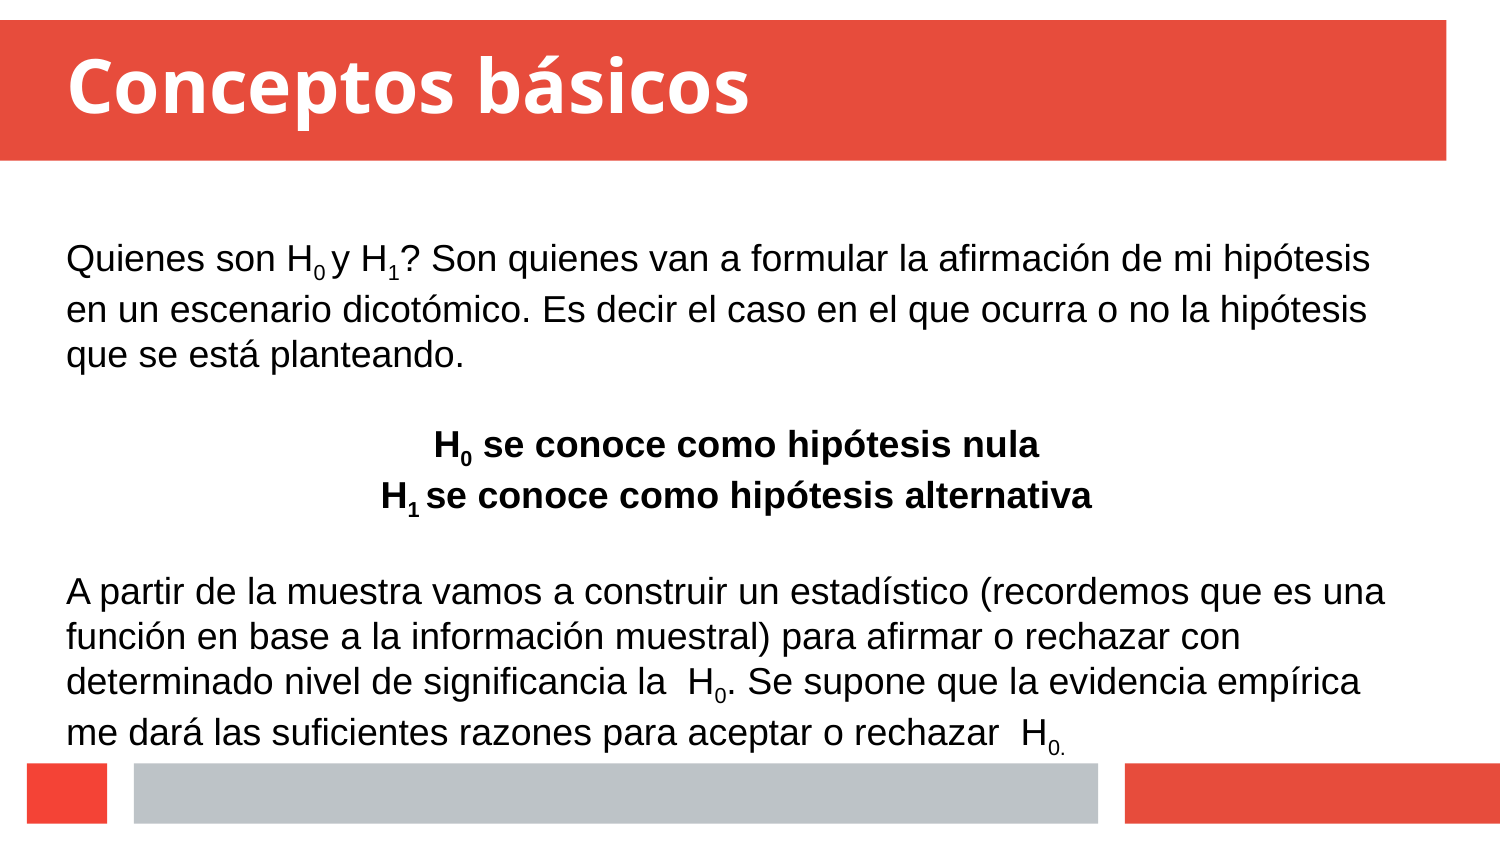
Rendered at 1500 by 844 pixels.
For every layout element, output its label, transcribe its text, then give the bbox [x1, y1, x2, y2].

list Quienes son H0 y H1? Son quienes van a formular la afirmación de mi hipótesis en un escenario dicotómico. Es decir el caso en el que ocurra o no la hipótesis que se está planteando. H0 se conoce como hipótesis nula H1 se conoce como hipótesis alternativa A partir de la muestra vamos a construir un estadístico (recordemos que es una función en base a la información muestral) para afirmar o rechazar con determinado nivel de significancia la H0. Se supone que la evidencia empírica me dará las suficientes razones para aceptar o rechazar H0. [53, 220, 1420, 744]
title Conceptos básicos [53, 40, 1447, 141]
